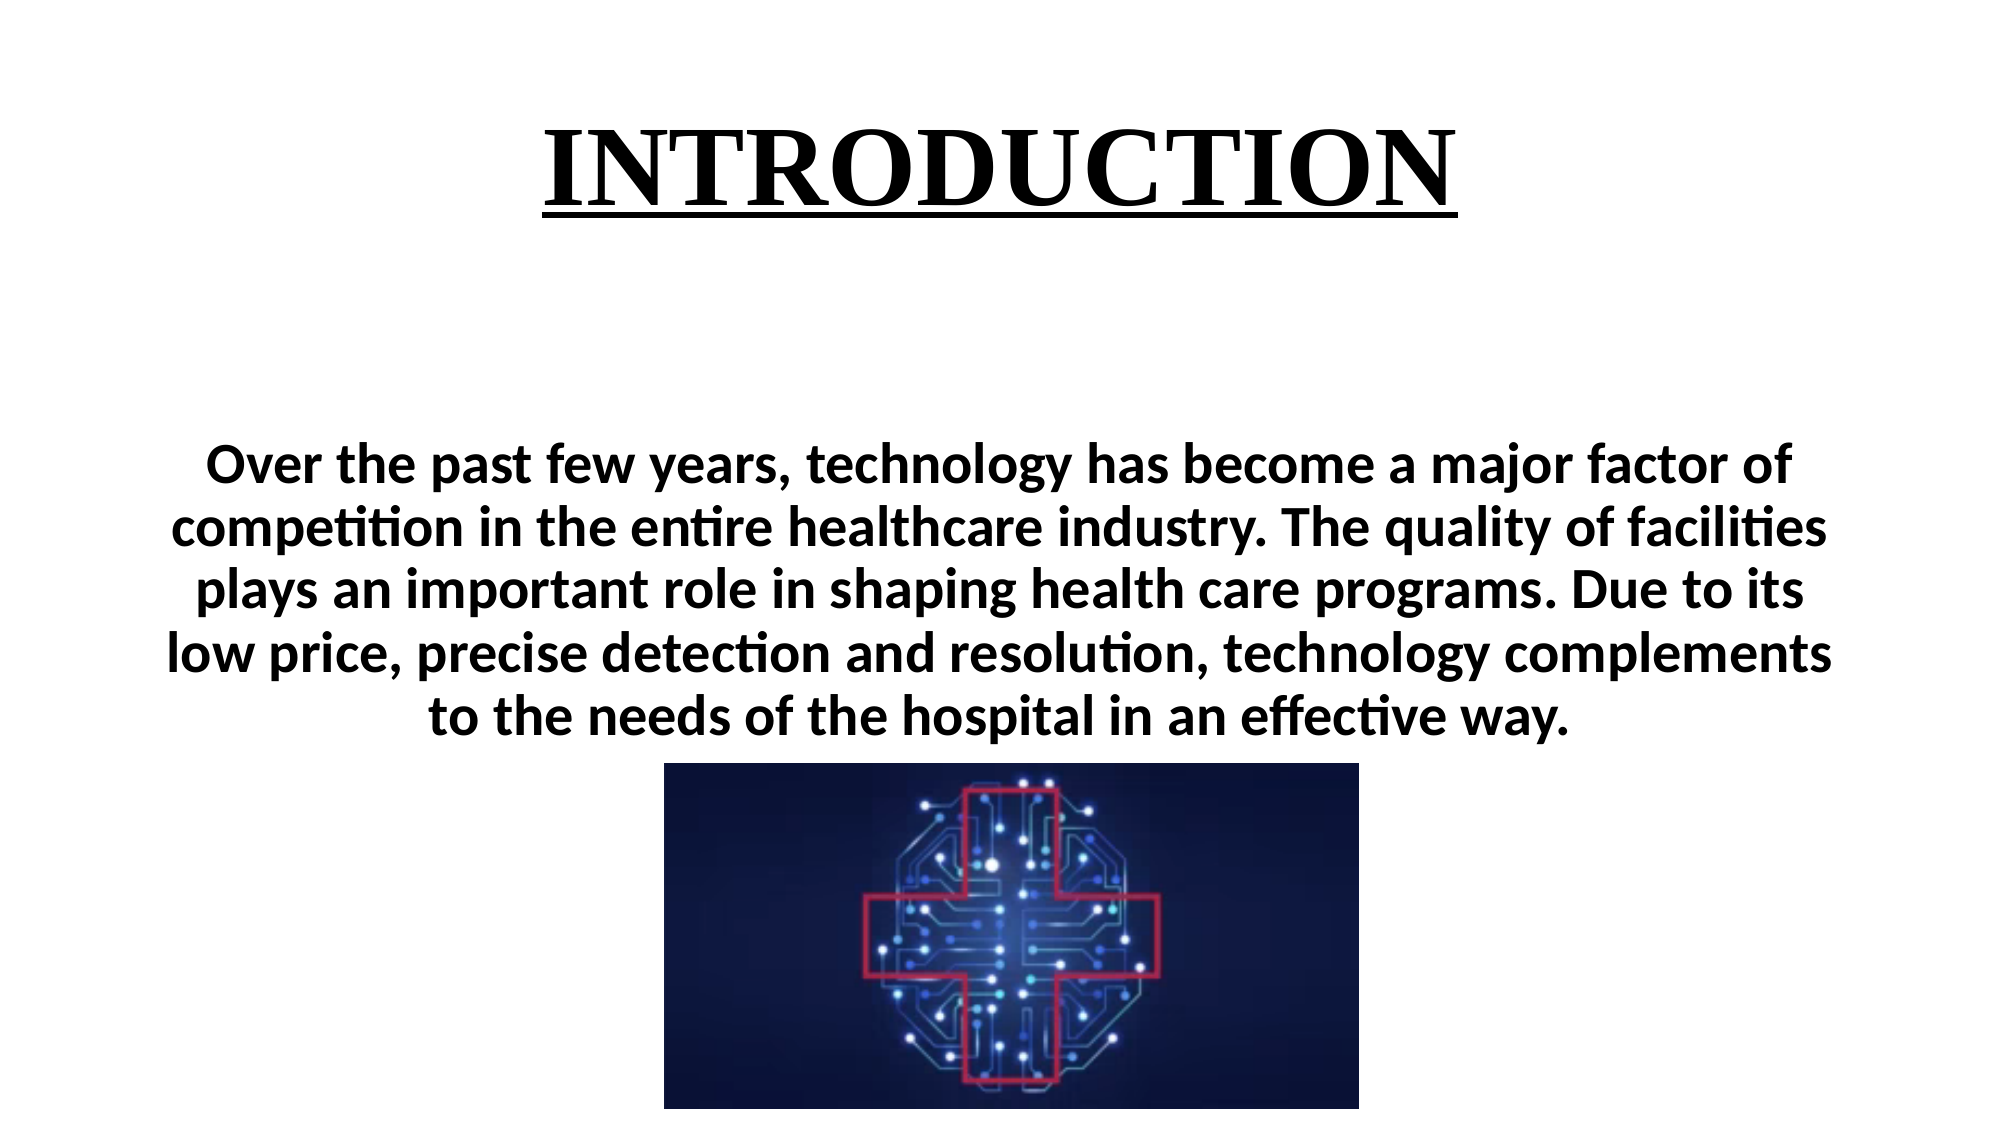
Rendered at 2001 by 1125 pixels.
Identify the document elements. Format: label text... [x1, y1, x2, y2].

list Over the past few years, technology has become a major factor of competition in the entire healthcare industry. The quality of facilities plays an important role in shaping health care programs. Due to its low price, precise detection and resolution, technology complements to the needs of the hospital in an effective way. [137, 250, 1863, 1125]
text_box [663, 762, 1359, 1110]
title INTRODUCTION [137, 59, 1863, 250]
